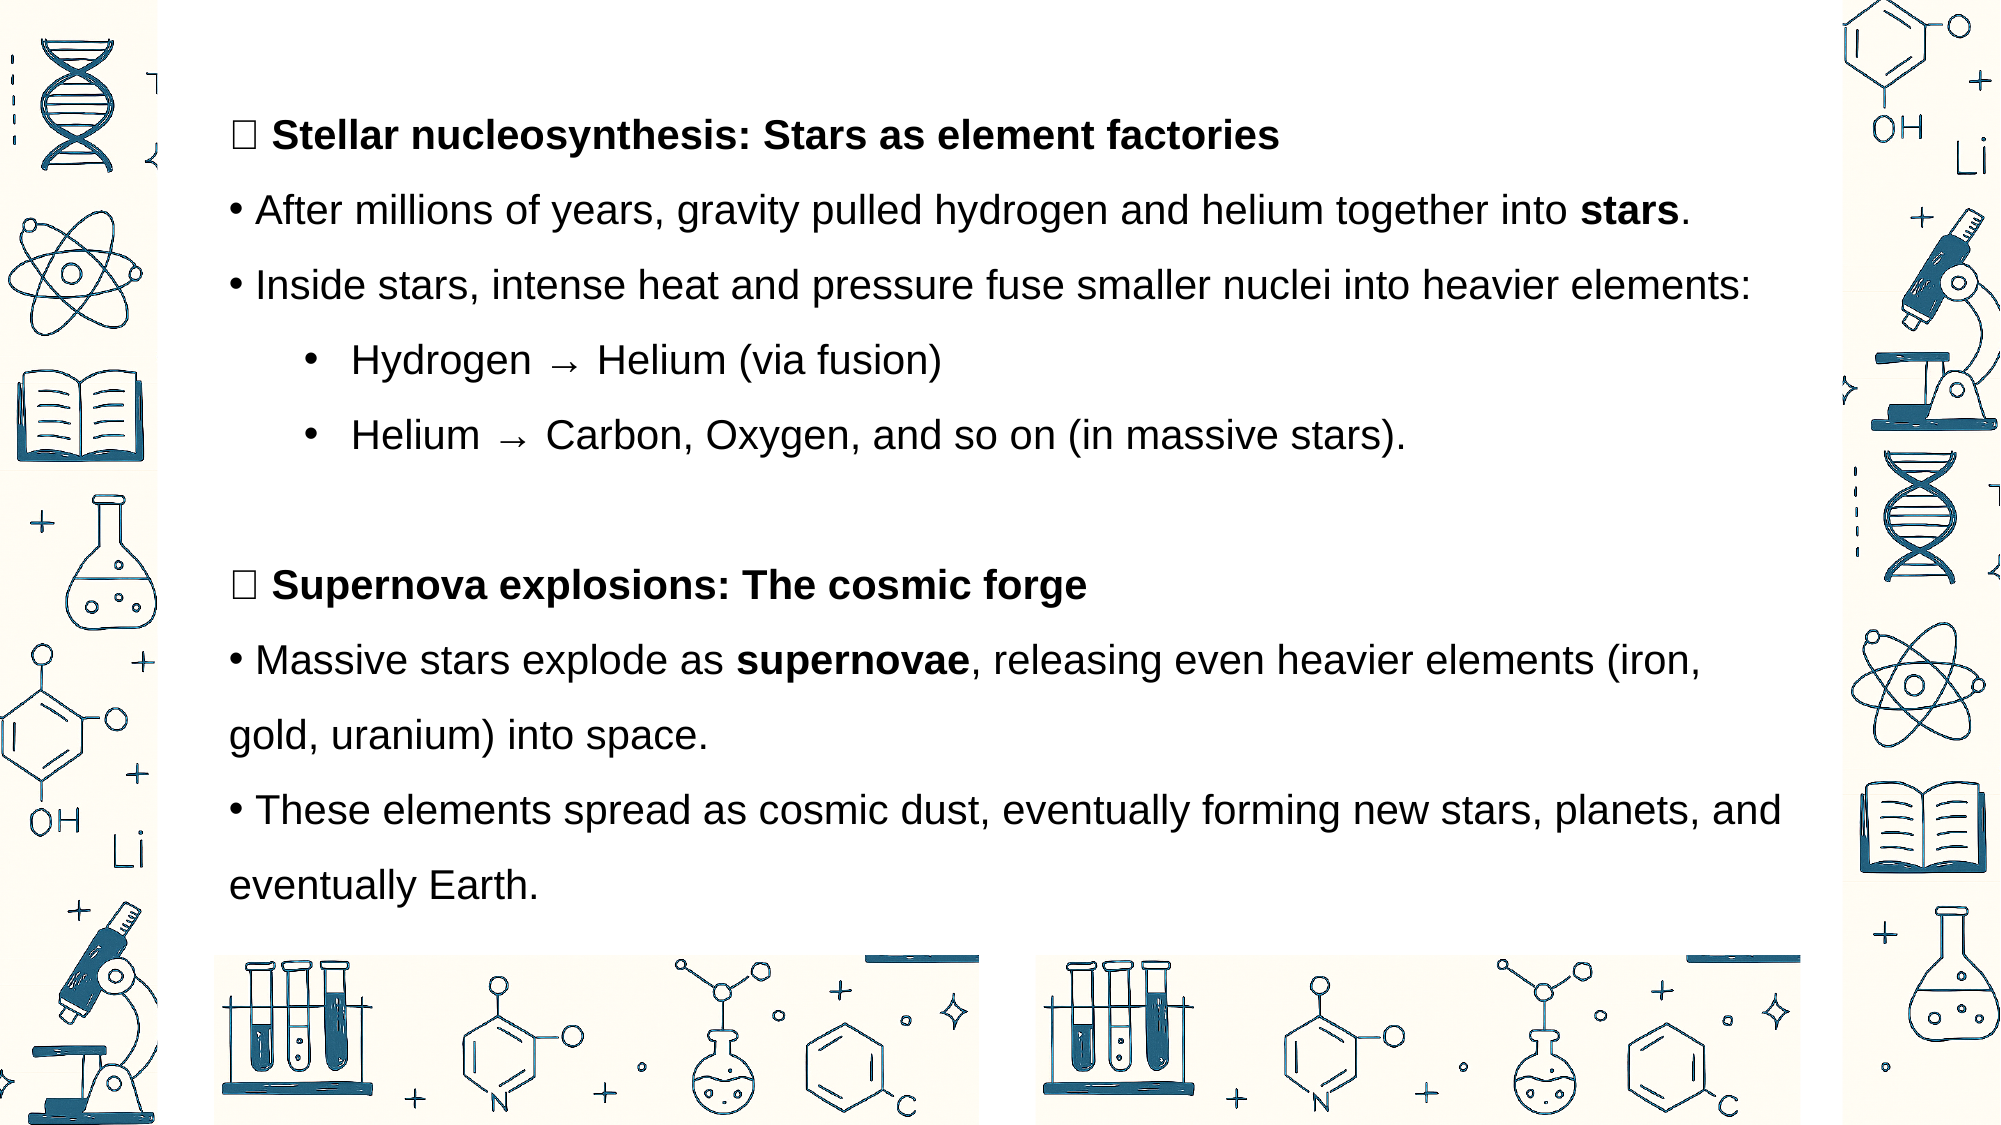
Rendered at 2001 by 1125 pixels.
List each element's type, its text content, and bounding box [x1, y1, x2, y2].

picture [1035, 954, 1801, 1125]
picture [1842, 0, 2000, 1125]
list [0, 0, 158, 634]
text_box 🌟 Stellar nucleosynthesis: Stars as element factories After millions of years, gravity pulled hydrogen and helium together into stars. Inside stars, intense heat and pressure fuse smaller nuclei into heavier elements: Hydrogen → Helium (via fusion) Helium → Carbon, Oxygen, and so on (in massive stars). 💥 Supernova explosions: The cosmic forge Massive stars explode as supernovae, releasing even heavier elements (iron, gold, uranium) into space. These elements spread as cosmic dust, eventually forming new stars, planets, and eventually Earth. [214, 75, 1801, 1066]
picture [213, 954, 980, 1125]
picture [0, 634, 158, 1125]
